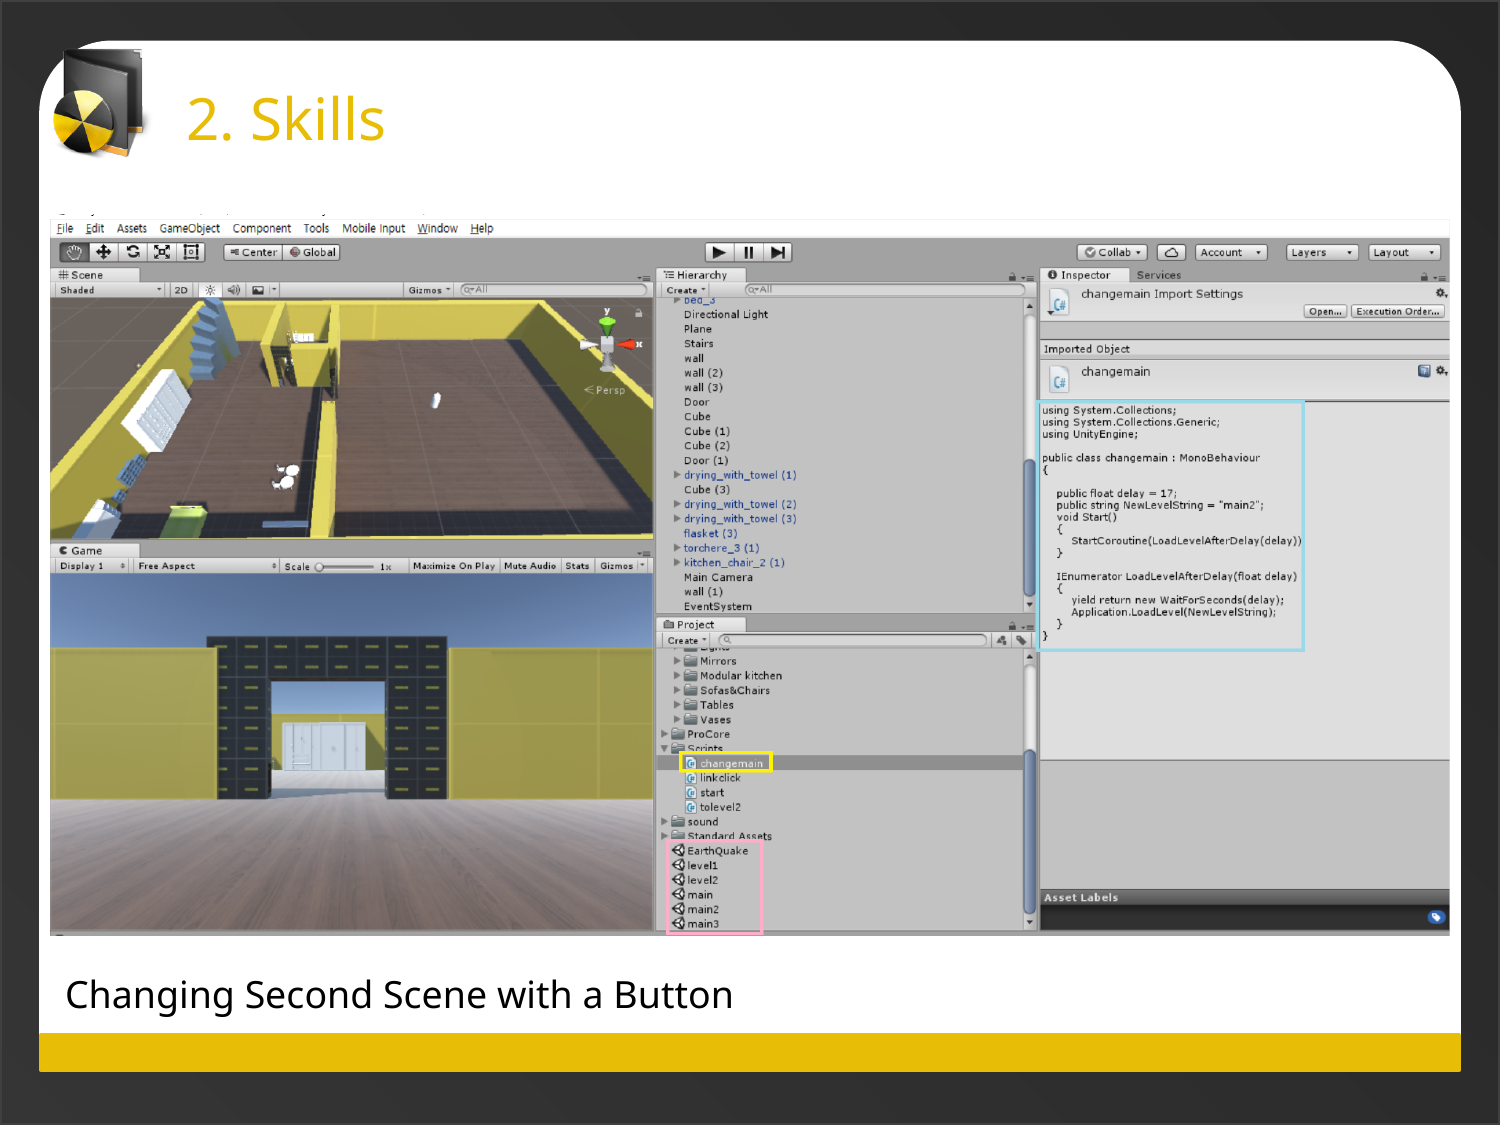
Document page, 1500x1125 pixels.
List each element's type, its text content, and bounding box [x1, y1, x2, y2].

text_box [39, 40, 1461, 1033]
picture [49, 214, 1451, 936]
picture [40, 42, 160, 162]
text_box [39, 1033, 1461, 1072]
text_box 2. Skills [171, 74, 402, 160]
text_box Changing Second Scene with a Button [50, 964, 809, 1024]
text_box [0, 0, 1500, 1125]
